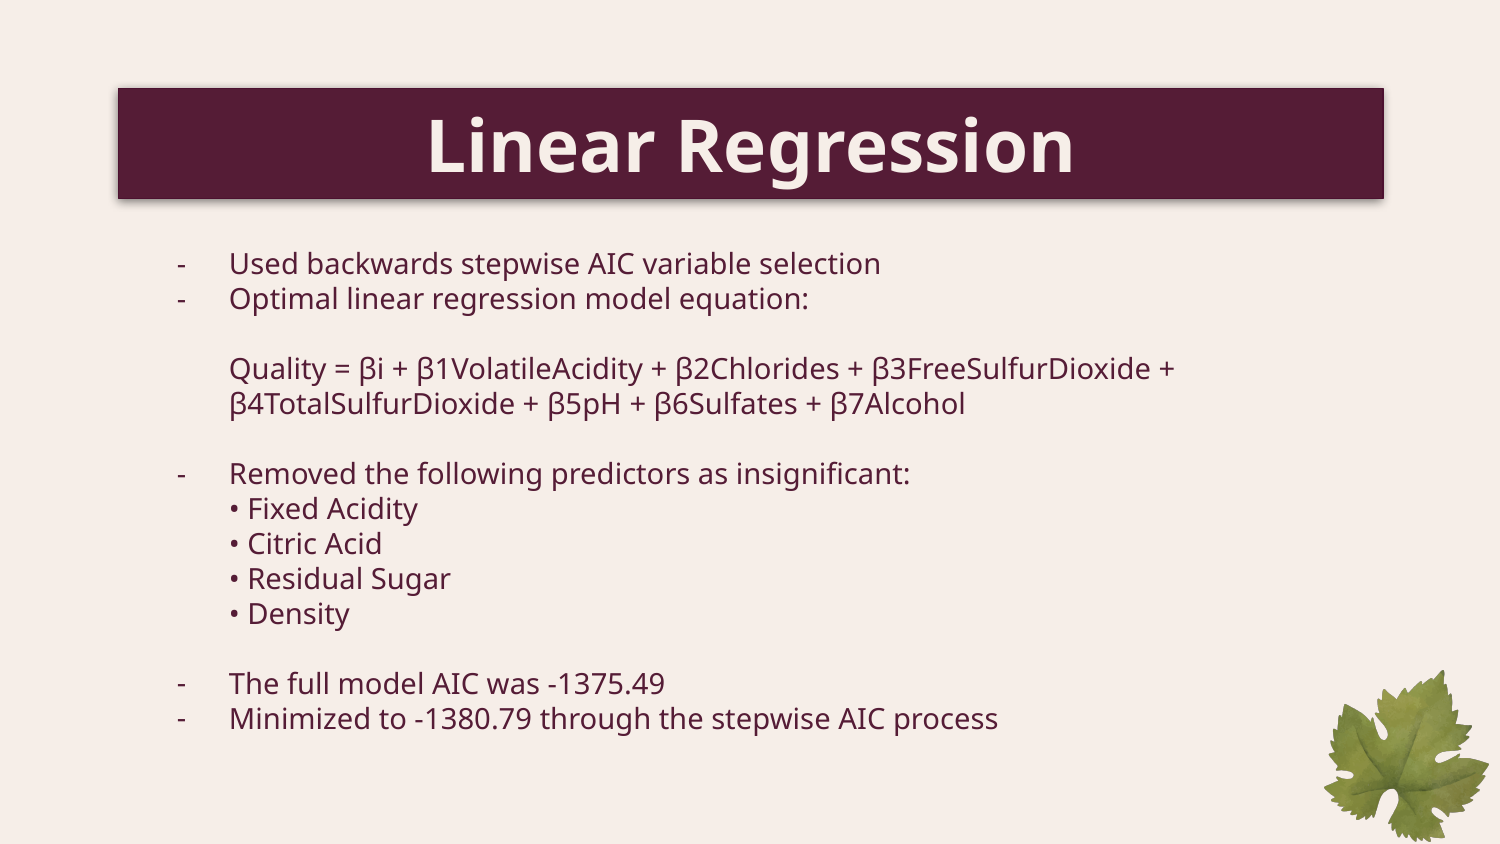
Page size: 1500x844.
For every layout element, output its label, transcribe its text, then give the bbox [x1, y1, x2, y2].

title Linear Regression [118, 88, 1384, 199]
picture [1324, 670, 1489, 842]
text_box Used backwards stepwise AIC variable selection Optimal linear regression model equation: Quality = βi + β1VolatileAcidity + β2Chlorides + β3FreeSulfurDioxide + β4TotalSulfurDioxide + β5pH + β6Sulfates + β7Alcohol Removed the following predictors as insignificant: • Fixed Acidity • Citric Acid • Residual Sugar • Density The full model AIC was -1375.49 Minimized to -1380.79 through the stepwise AIC process [138, 230, 1340, 753]
